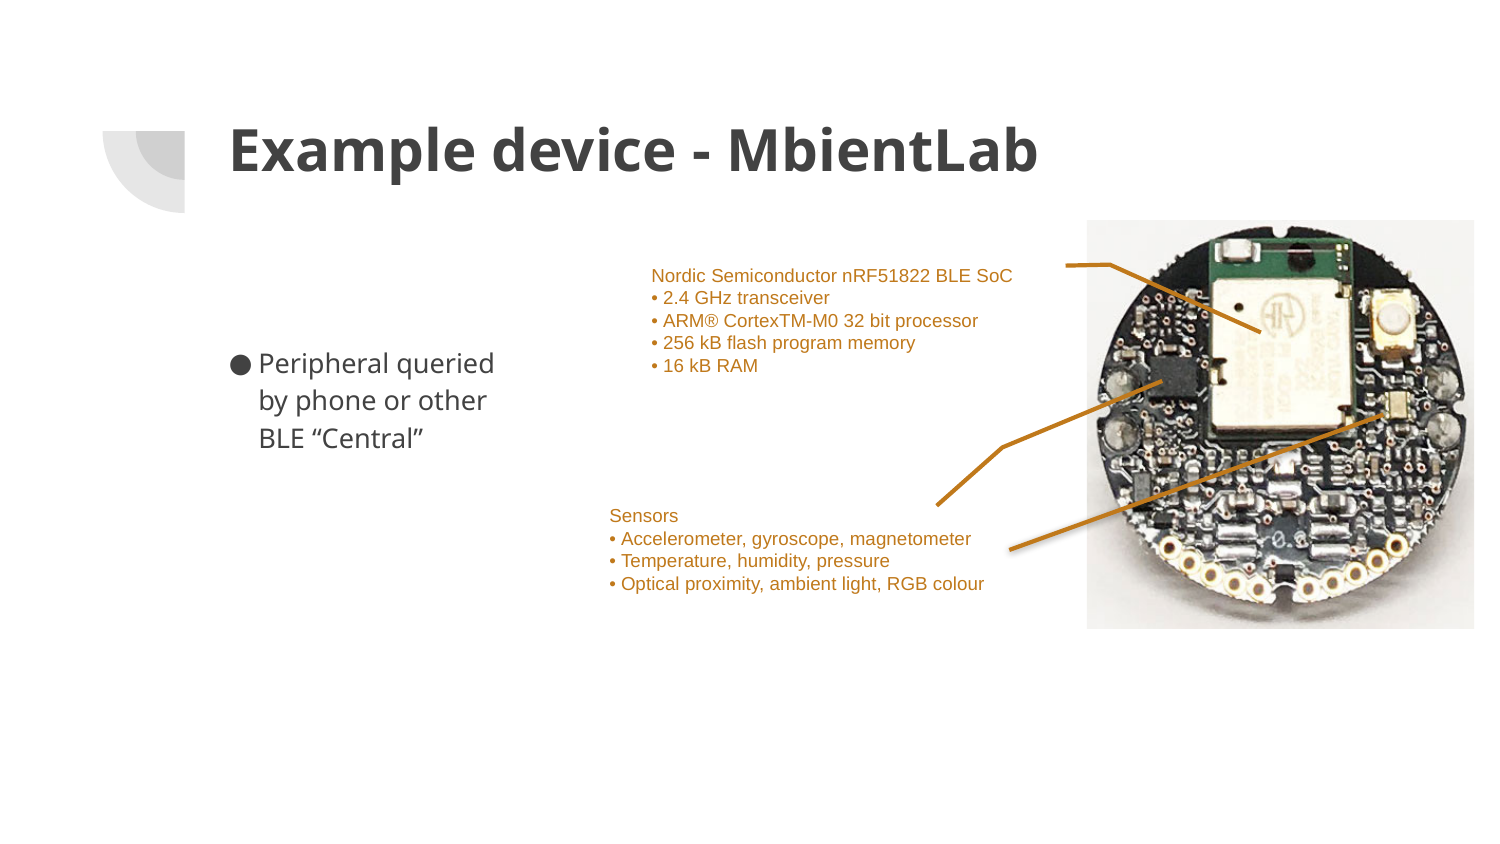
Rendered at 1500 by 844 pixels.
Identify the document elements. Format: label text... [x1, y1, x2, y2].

text_box Sensors • Accelerometer, gyroscope, magnetometer • Temperature, humidity, pressure • Optical proximity, ambient light, RGB colour [595, 444, 1009, 629]
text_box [1008, 414, 1384, 551]
title Example device - MbientLab [213, 98, 1368, 263]
list Peripheral queried by phone or other BLE “Central” [213, 326, 529, 525]
text_box Nordic Semiconductor nRF51822 BLE SoC • 2.4 GHz transceiver • ARM® CortexTM-M0 32 bit processor • 256 kB flash program memory • 16 kB RAM [637, 239, 1051, 400]
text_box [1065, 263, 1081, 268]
picture [1086, 220, 1475, 630]
